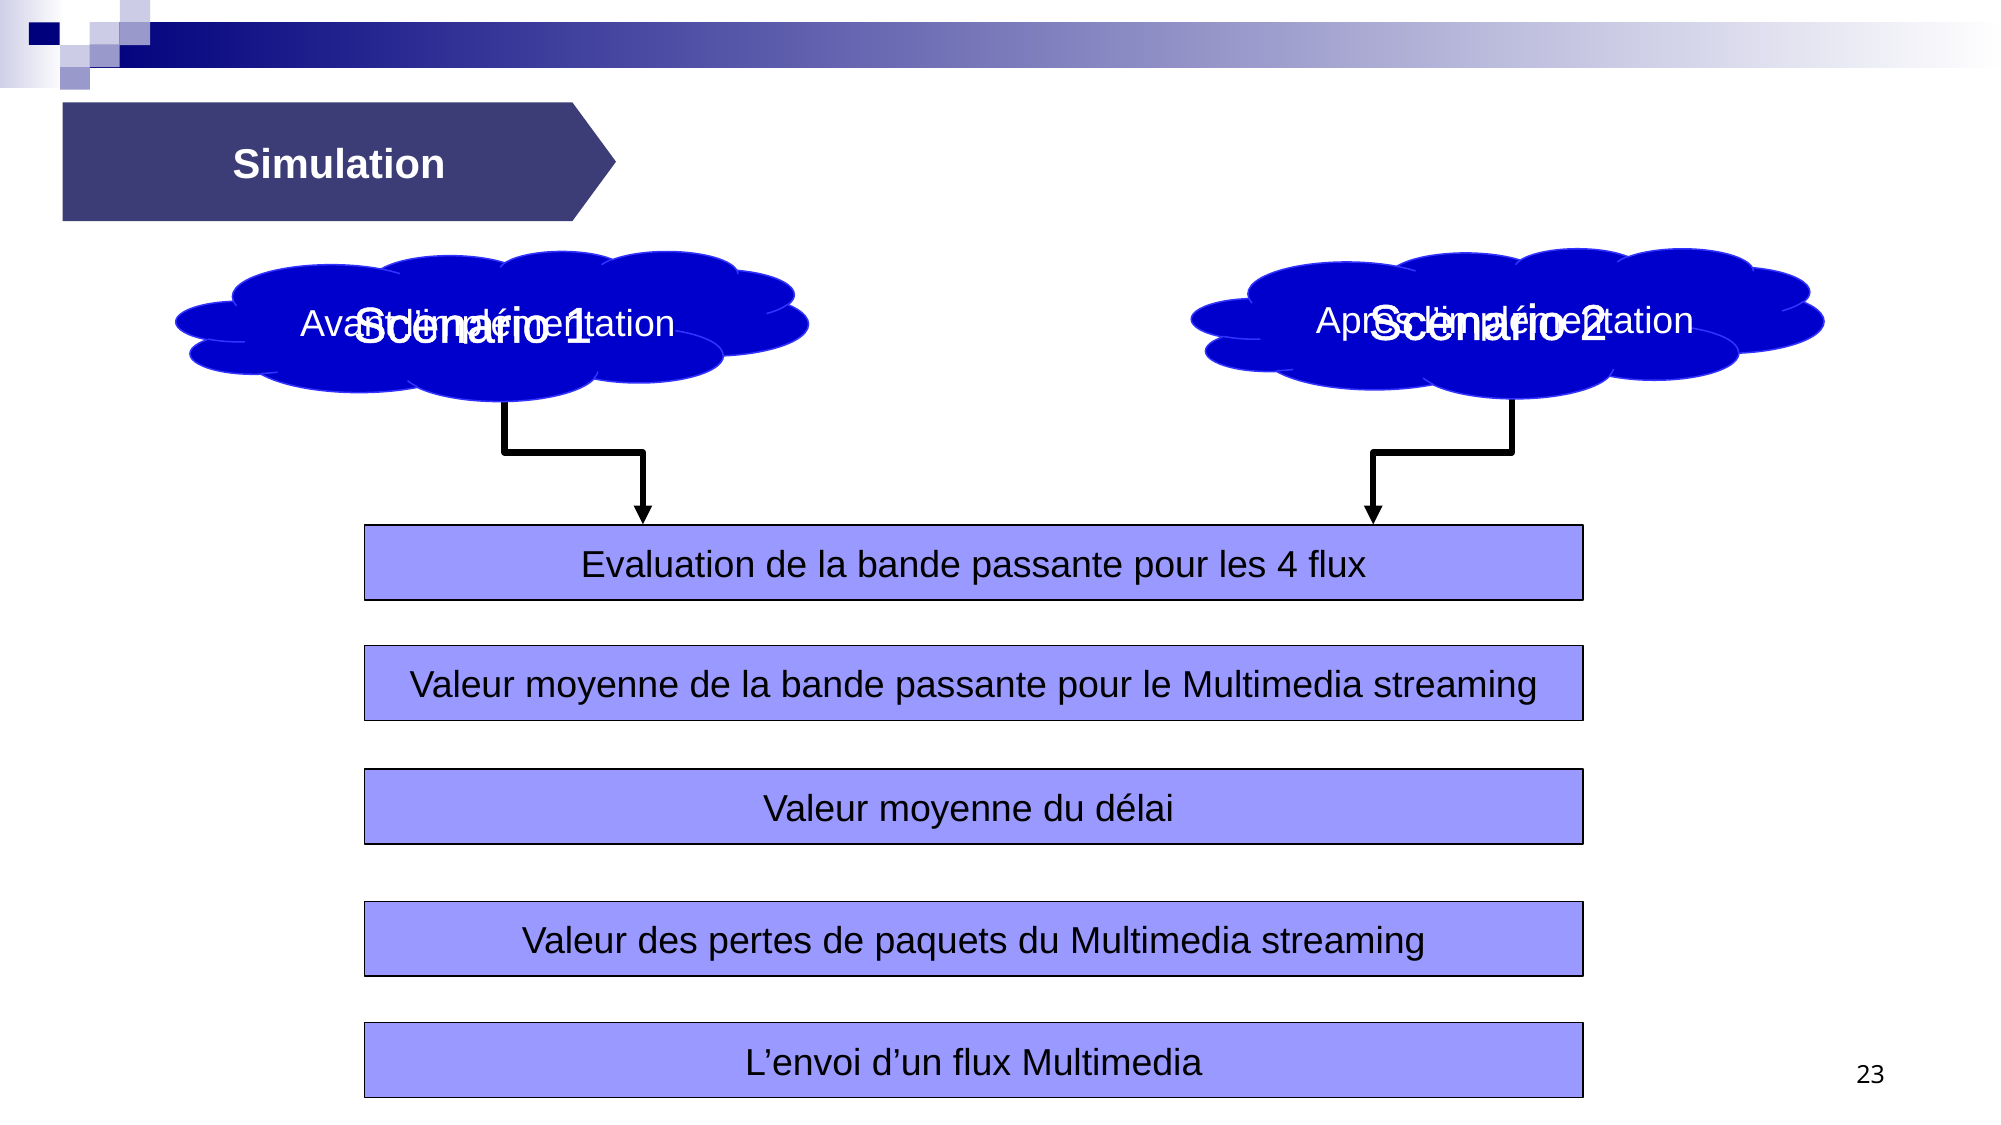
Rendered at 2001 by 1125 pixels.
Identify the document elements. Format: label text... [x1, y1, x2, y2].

text_box Scenario 1 [175, 251, 794, 402]
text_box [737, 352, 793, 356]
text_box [1370, 382, 1515, 522]
text_box Valeur moyenne de la bande passante pour le Multimedia streaming [364, 645, 1584, 721]
text_box L’envoi d’un flux Multimedia [364, 1022, 1584, 1098]
text_box Scenario 2 [1191, 248, 1809, 399]
text_box Avant l’implémentation [285, 291, 809, 352]
text_box Evaluation de la bande passante pour les 4 flux [364, 524, 1584, 600]
text_box Simulation [60, 100, 618, 224]
text_box Apres l’implémentation [1300, 288, 1824, 349]
text_box Valeur moyenne du délai [364, 769, 1584, 844]
text_box Valeur des pertes de paquets du Multimedia streaming [364, 901, 1584, 977]
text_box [501, 382, 646, 522]
slide_number 23 [1433, 1024, 1901, 1101]
